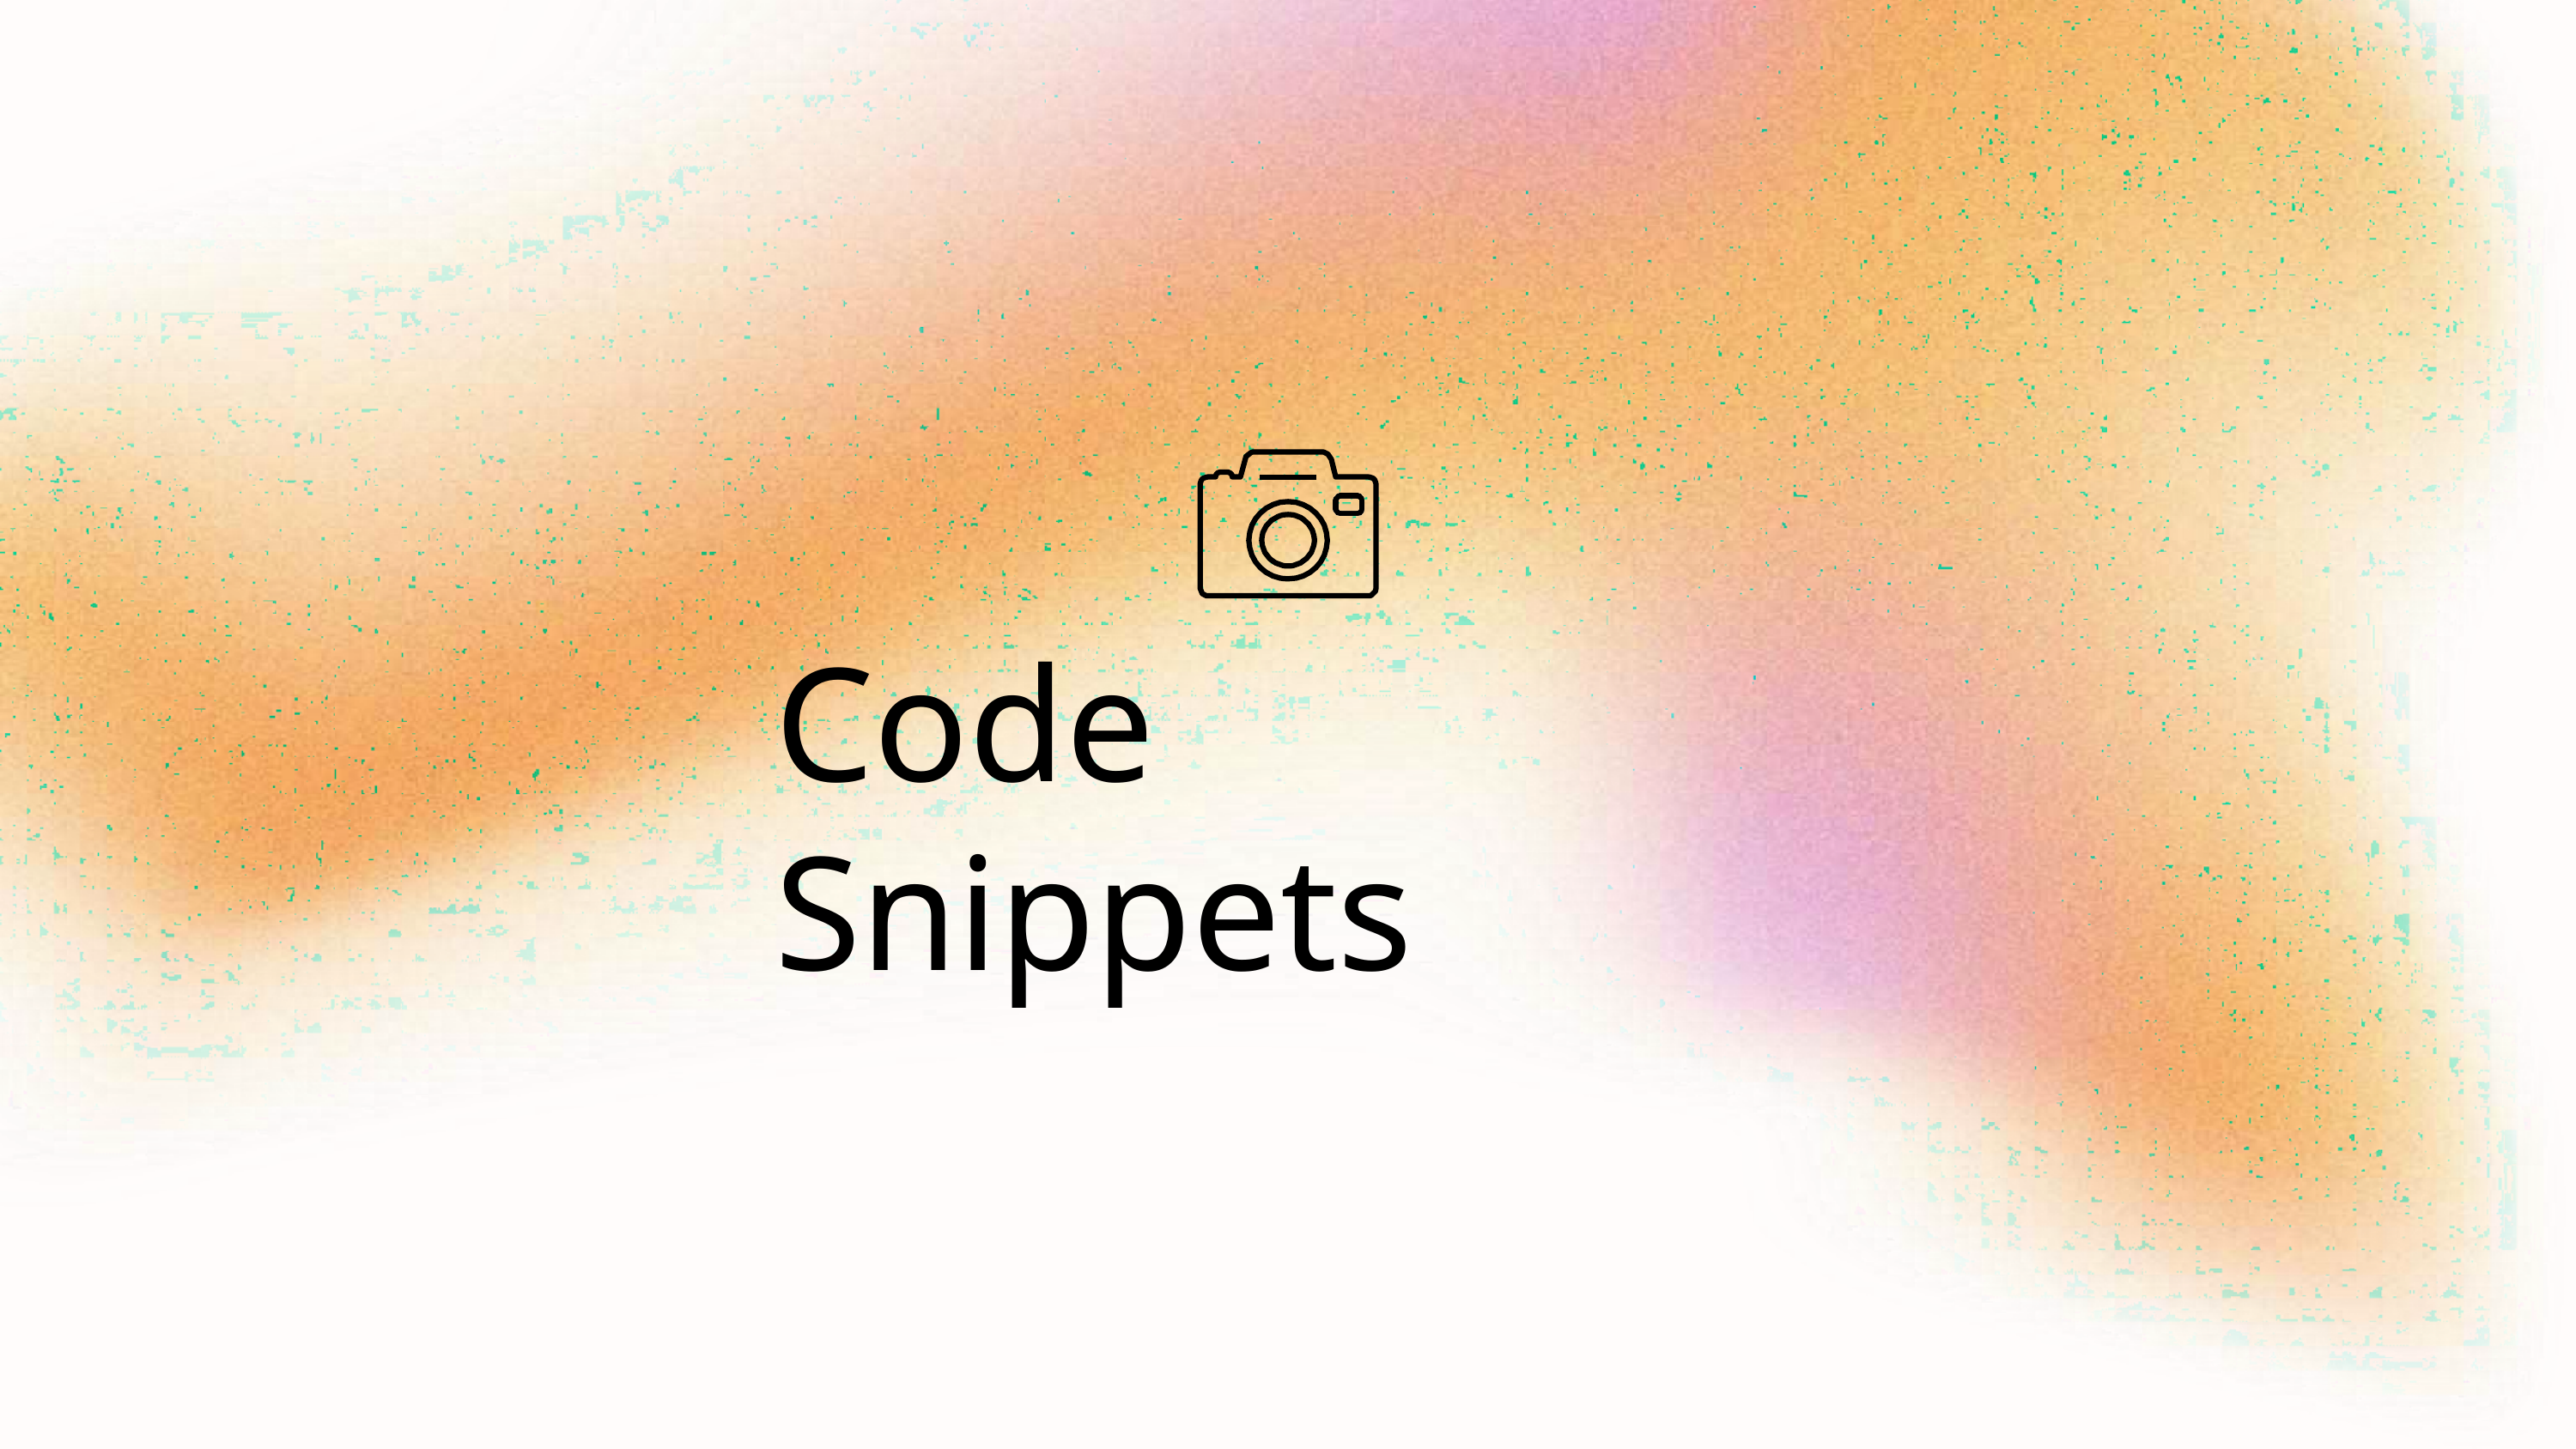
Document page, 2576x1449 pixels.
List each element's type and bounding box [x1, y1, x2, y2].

picture [0, 0, 2576, 1449]
text_box [1200, 452, 1376, 597]
